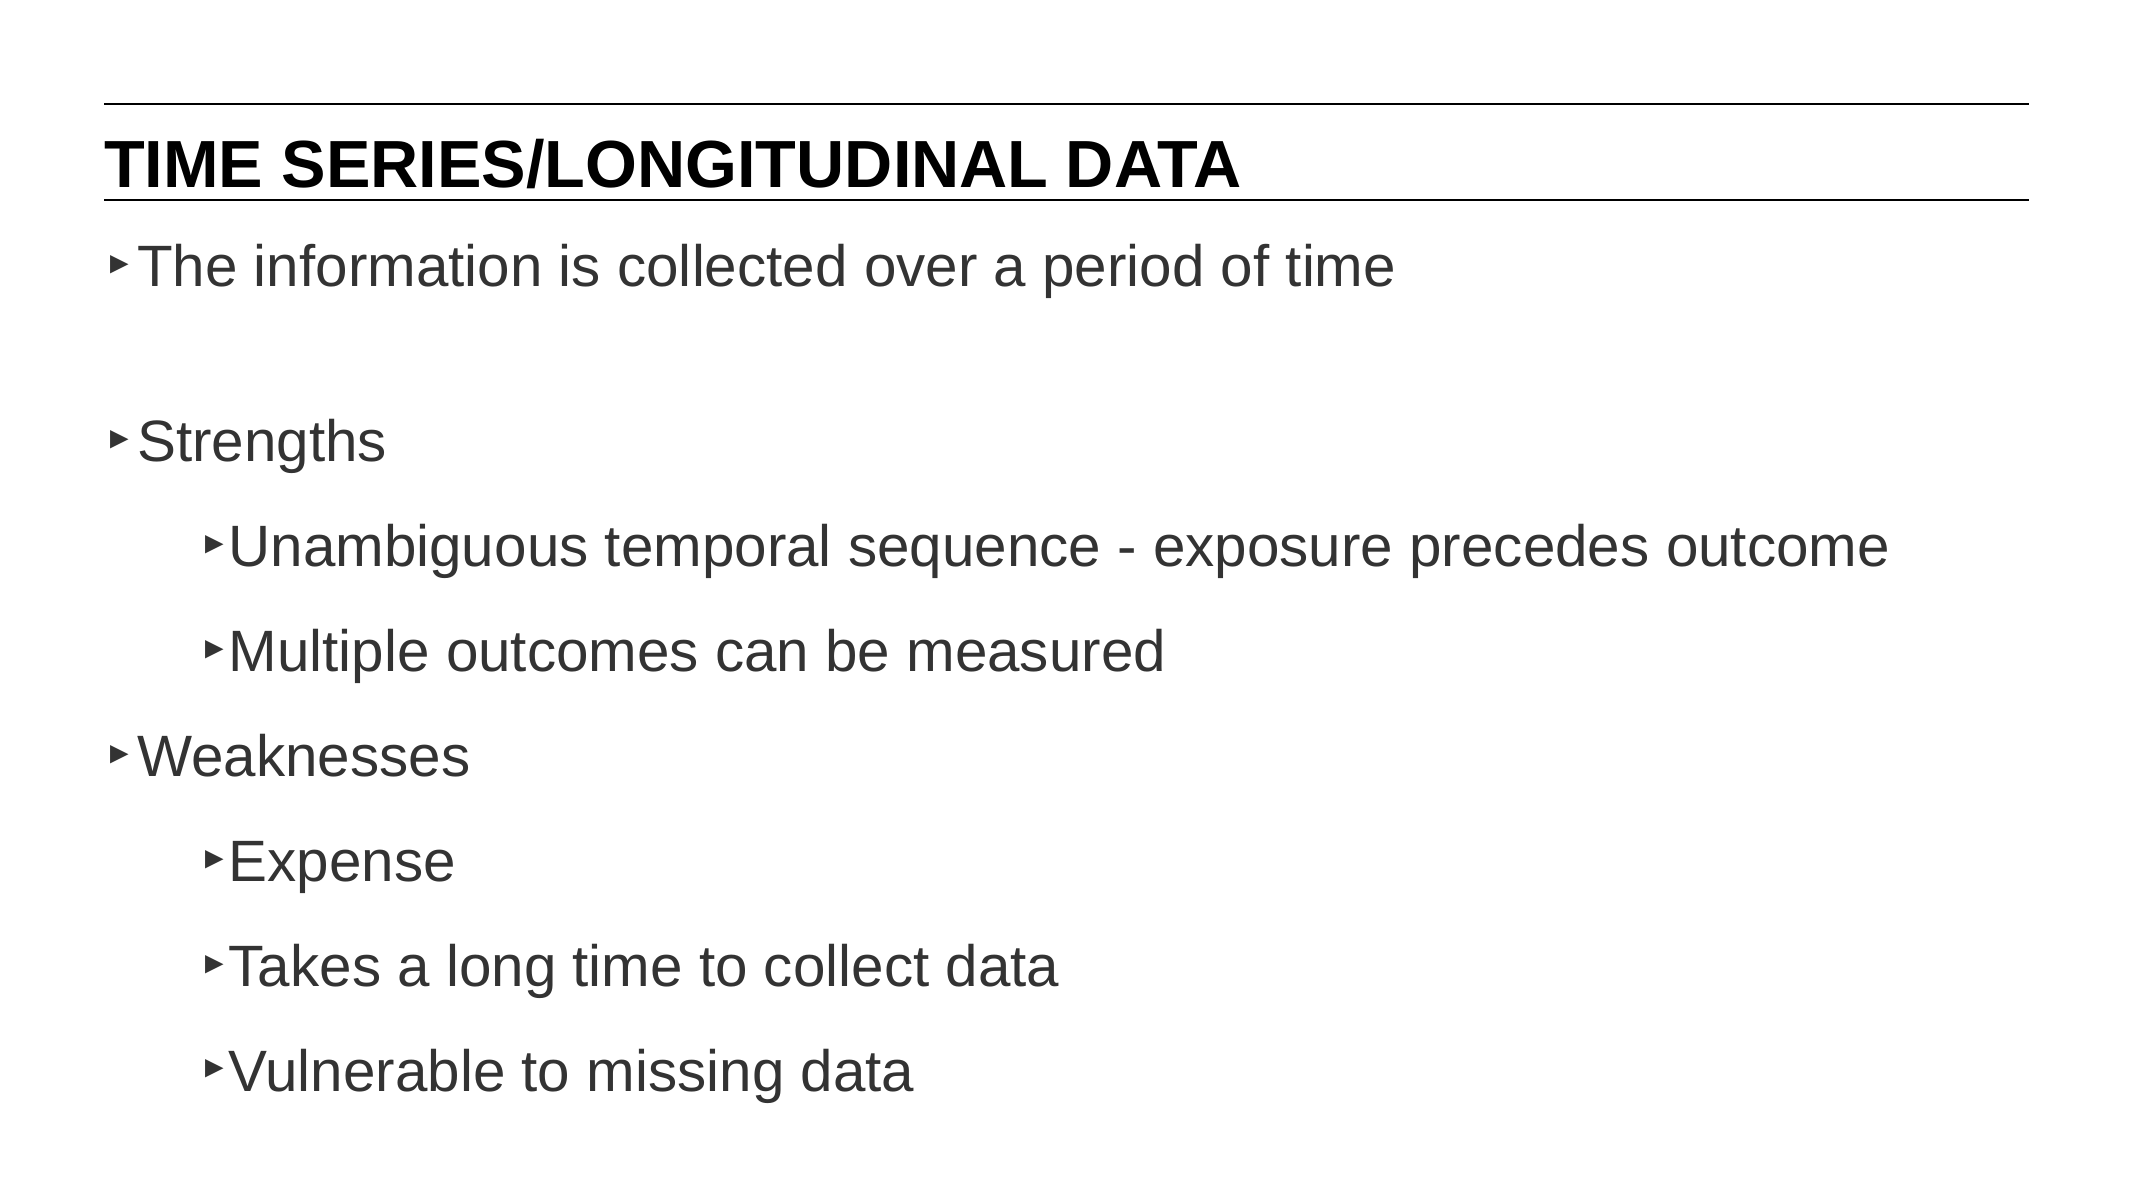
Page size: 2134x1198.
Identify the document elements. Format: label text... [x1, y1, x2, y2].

list The information is collected over a period of time Strengths Unambiguous temporal sequence - exposure precedes outcome Multiple outcomes can be measured Weaknesses Expense Takes a long time to collect data Vulnerable to missing data [104, 228, 2030, 1149]
text_box TIME SERIES/LONGITUDINAL DATA [104, 120, 1371, 192]
